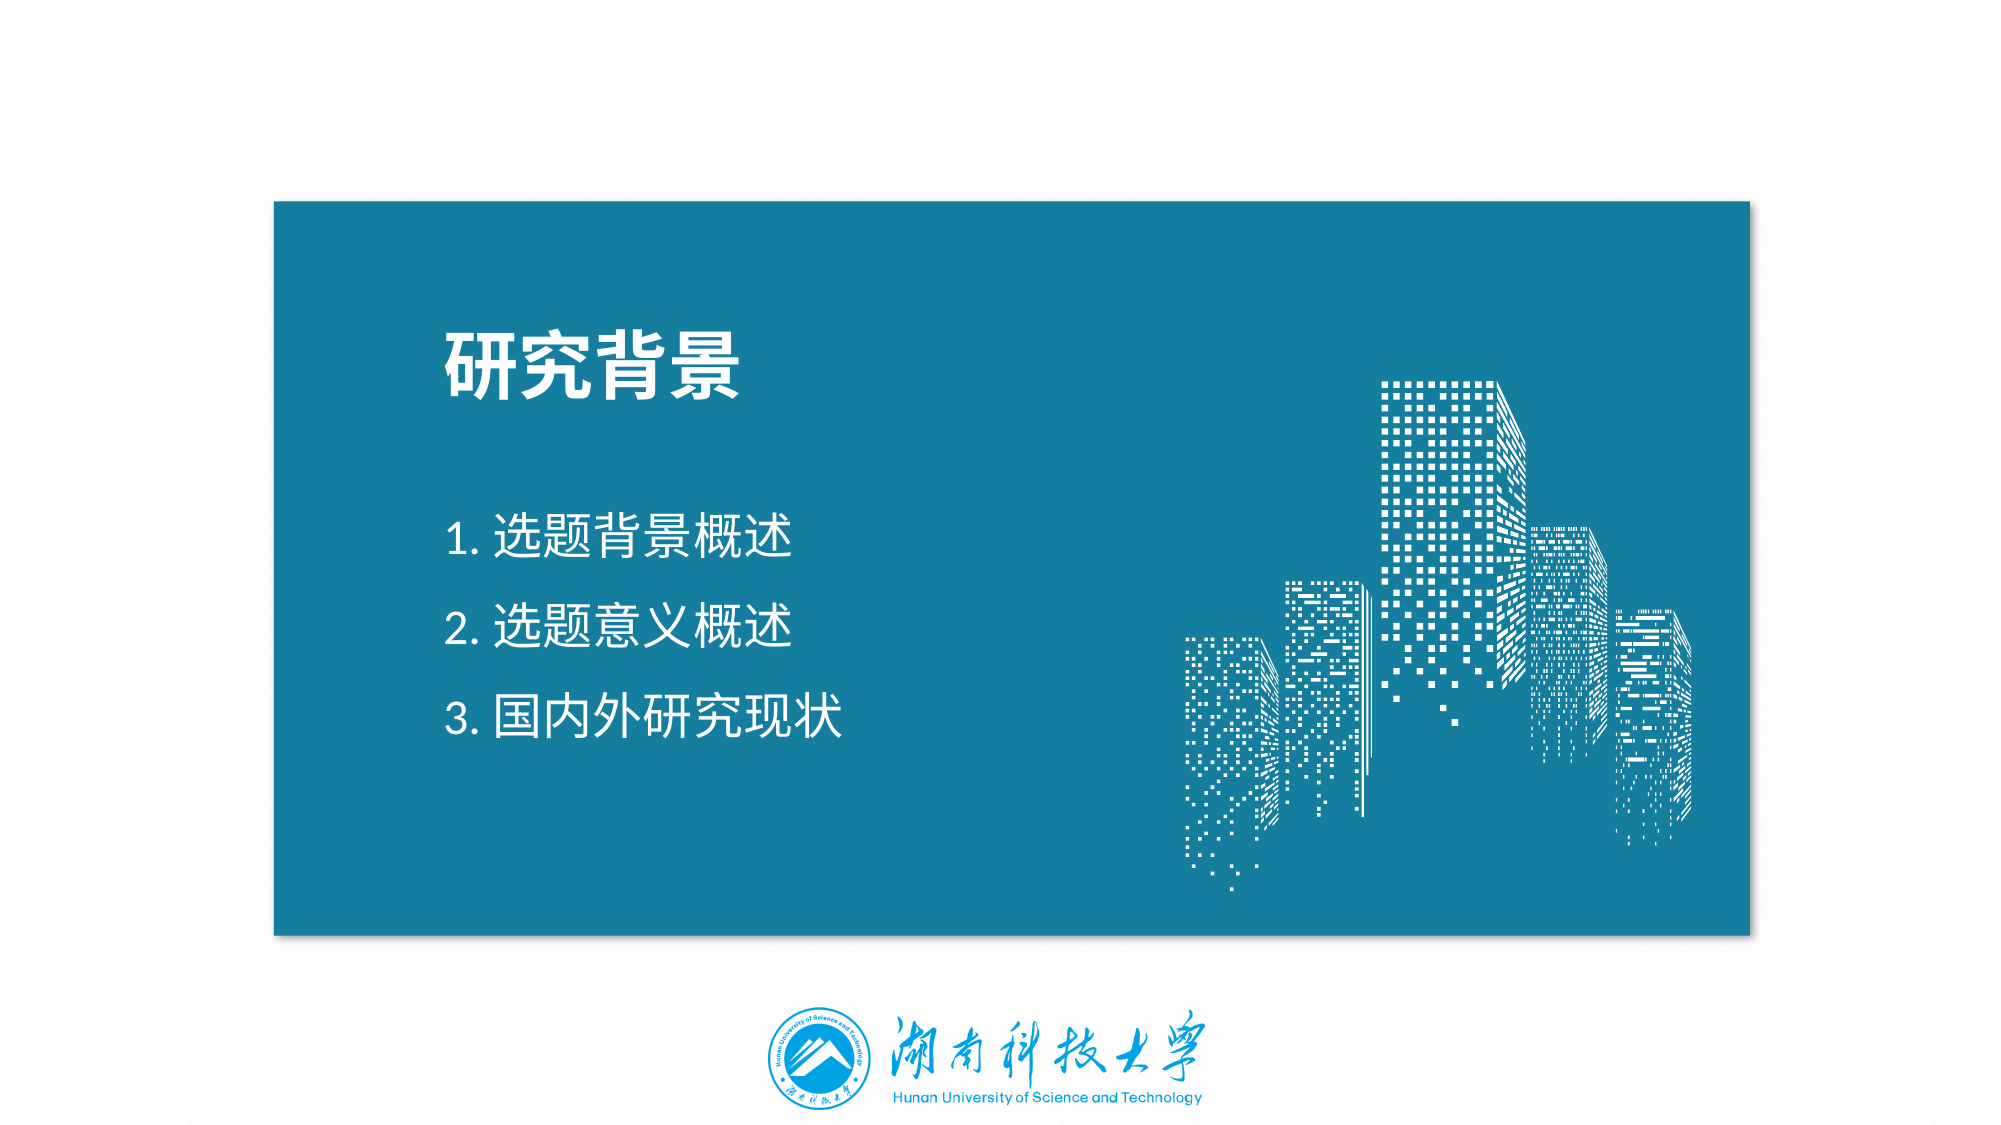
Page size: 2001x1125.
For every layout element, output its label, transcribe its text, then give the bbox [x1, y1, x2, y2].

picture [767, 1063, 815, 1111]
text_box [1185, 381, 1692, 892]
picture [767, 1006, 1206, 1111]
text_box 研究背景 [428, 310, 826, 416]
text_box 1.选题背景概述 2.选题意义概述 3.国内外研究现状 [428, 466, 912, 752]
picture [771, 1010, 868, 1107]
text_box [273, 200, 1751, 937]
picture [1192, 1029, 1198, 1036]
